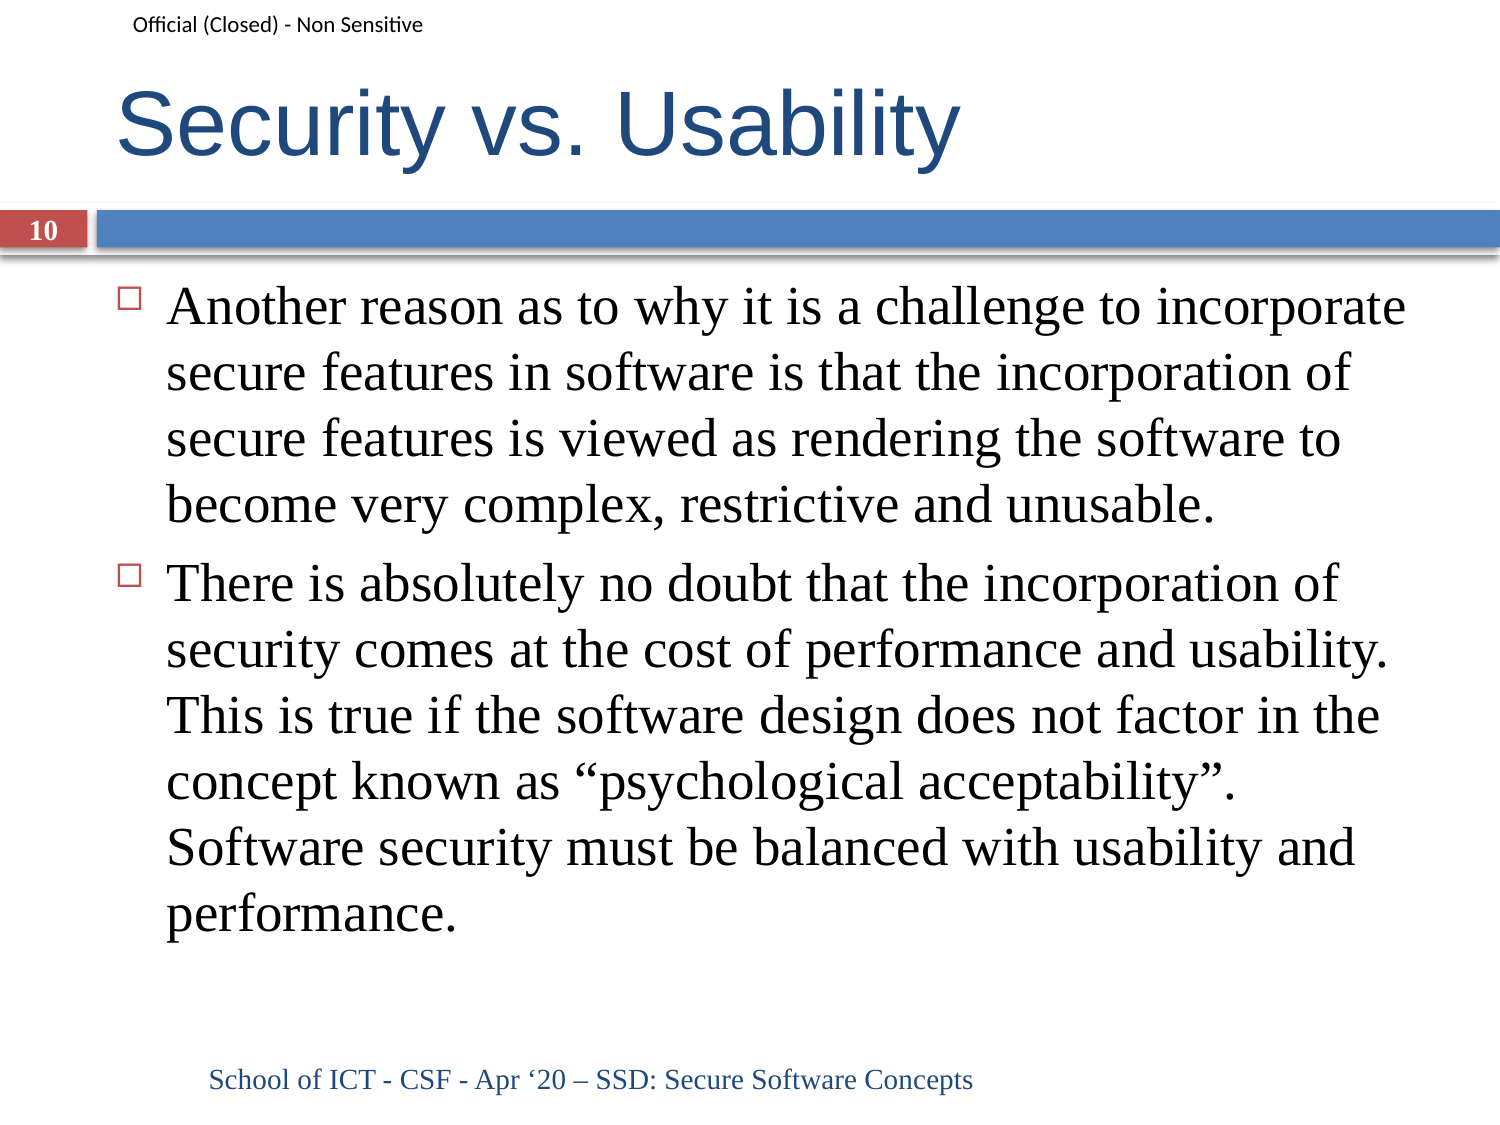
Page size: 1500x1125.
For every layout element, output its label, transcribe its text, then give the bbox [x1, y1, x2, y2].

title Security vs. Usability [100, 37, 1438, 200]
list Another reason as to why it is a challenge to incorporate secure features in software is that the incorporation of secure features is viewed as rendering the software to become very complex, restrictive and unusable. There is absolutely no doubt that the incorporation of security comes at the cost of performance and usability. This is true if the software design does not factor in the concept known as “psychological acceptability”. Software security must be balanced with usability and performance. [100, 262, 1438, 1000]
slide_number 10 [0, 208, 88, 249]
footer School of ICT - CSF - Apr ‘20 – SSD: Secure Software Concepts [99, 1048, 990, 1108]
